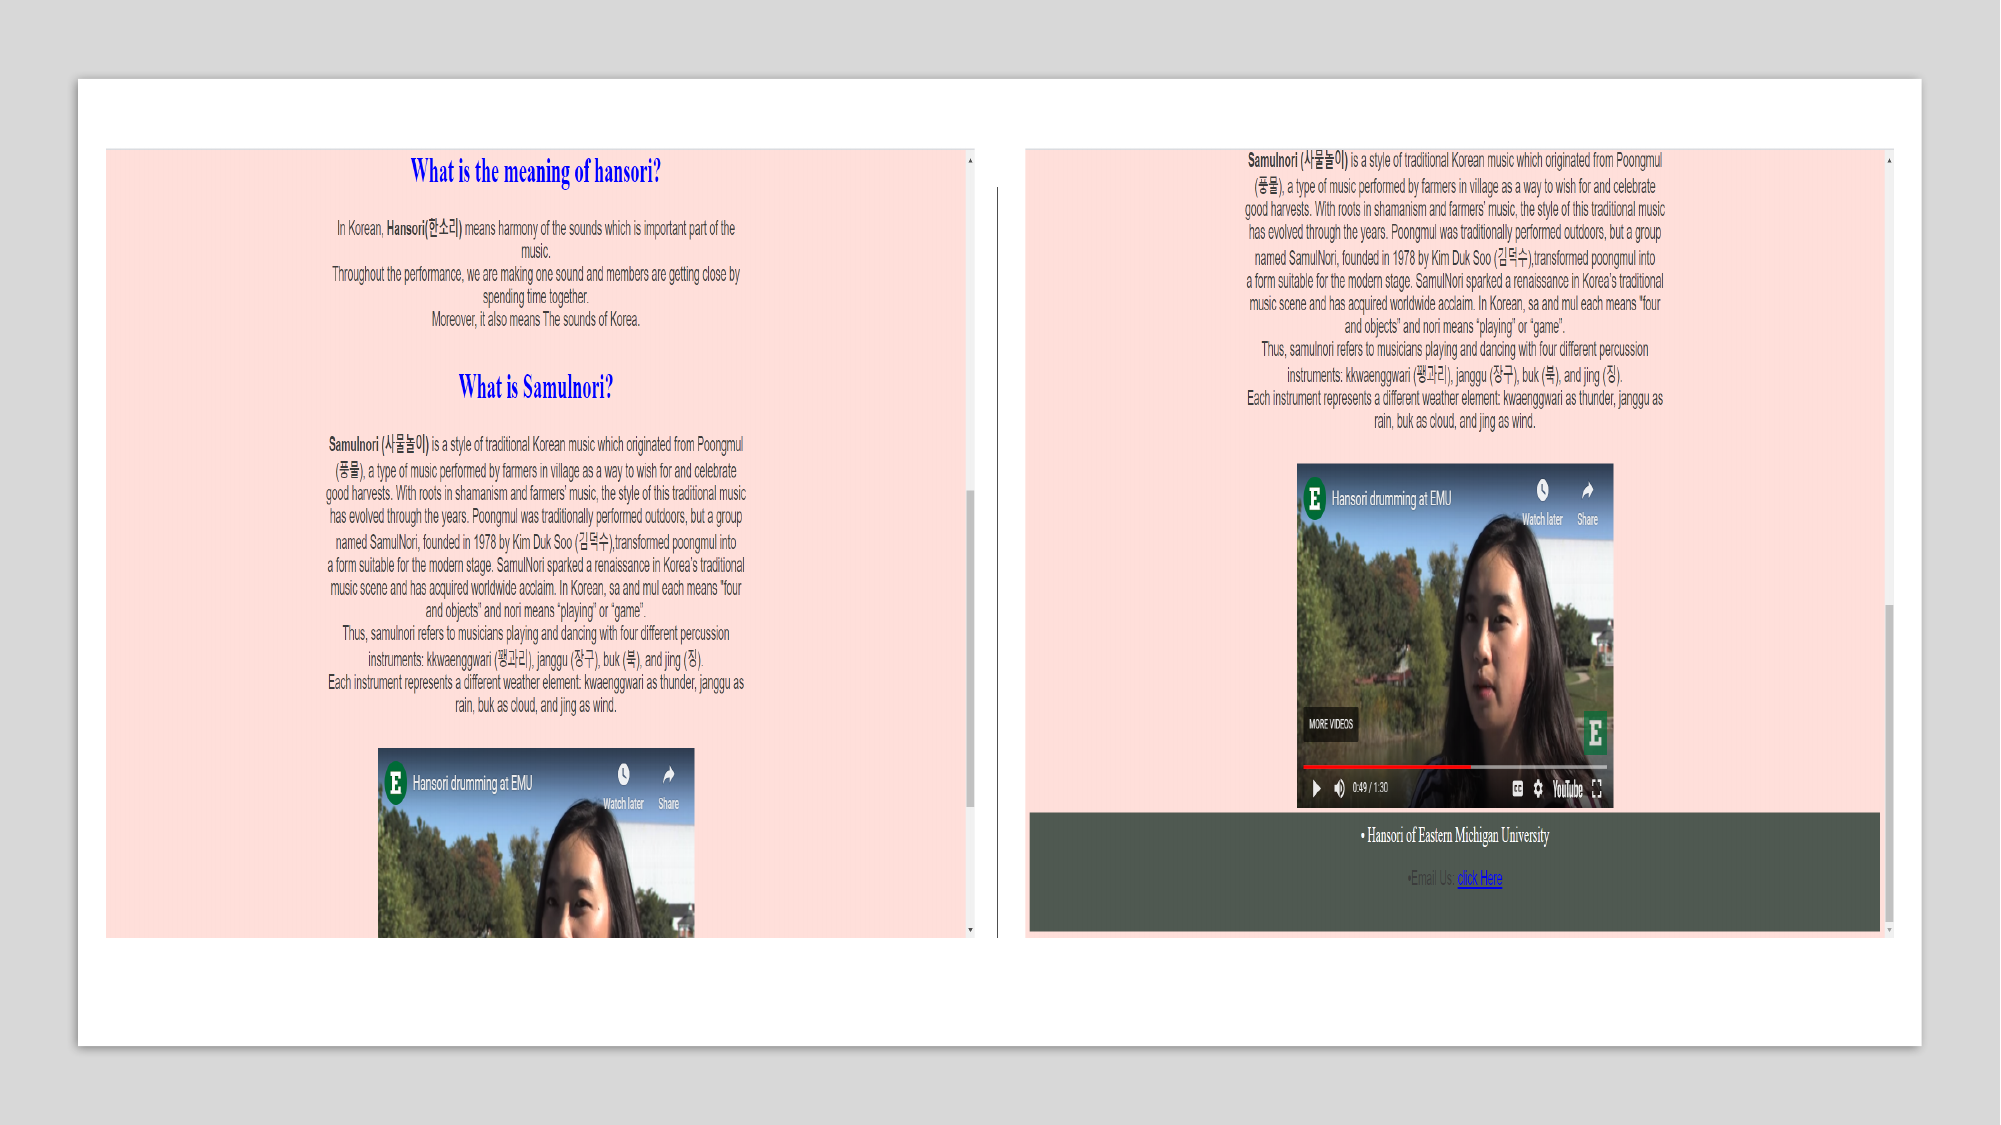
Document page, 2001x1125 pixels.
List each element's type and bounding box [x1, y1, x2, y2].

picture [106, 147, 975, 938]
text_box [0, 0, 2000, 1125]
text_box [77, 78, 1923, 1047]
picture [1025, 147, 1894, 938]
